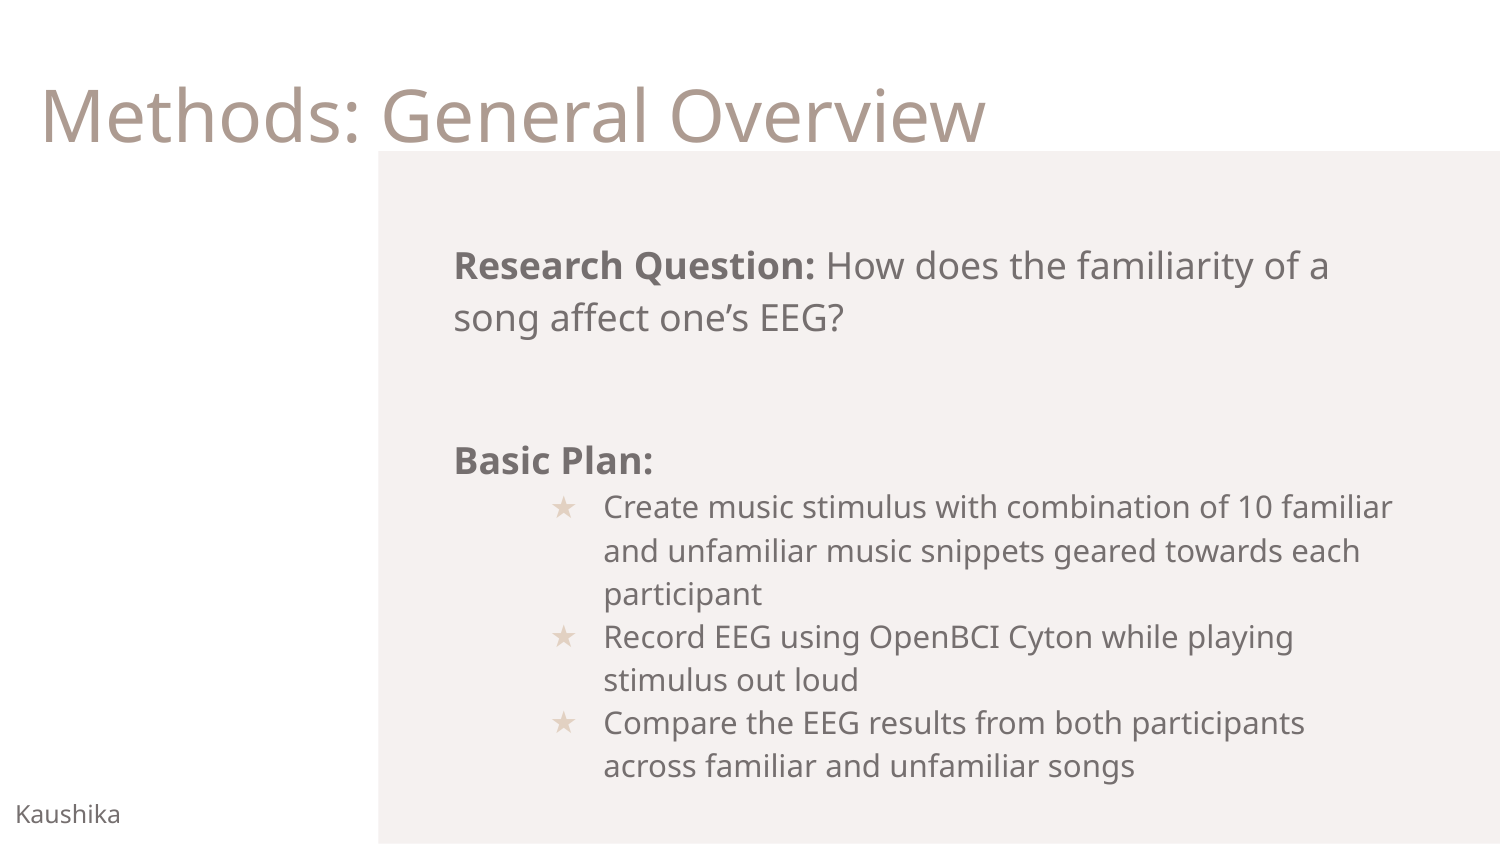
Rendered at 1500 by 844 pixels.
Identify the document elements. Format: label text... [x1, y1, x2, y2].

text_box Kaushika [0, 783, 185, 844]
list Research Question: How does the familiarity of a song affect one’s EEG? Basic Plan: Create music stimulus with combination of 10 familiar and unfamiliar music snippets geared towards each participant Record EEG using OpenBCI Cyton while playing stimulus out loud Compare the EEG results from both participants across familiar and unfamiliar songs [453, 235, 1426, 799]
title Methods: General Overview [39, 56, 1199, 148]
